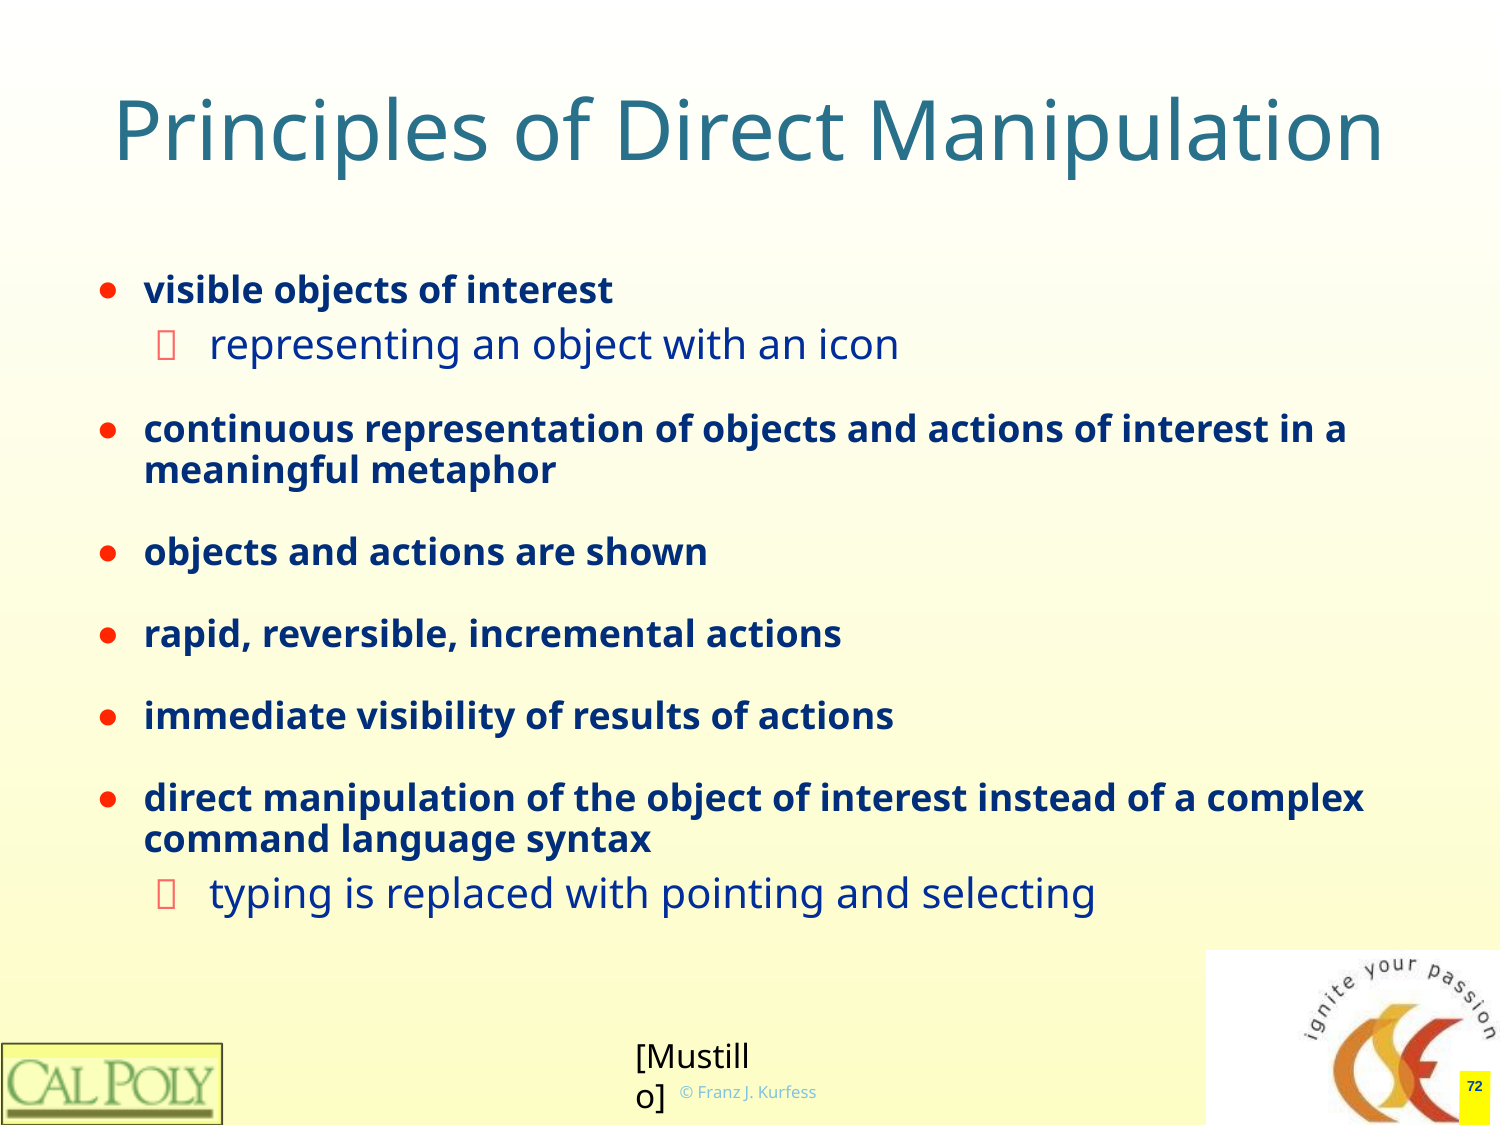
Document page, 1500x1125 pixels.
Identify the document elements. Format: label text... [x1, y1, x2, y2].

text_box [Mustillo] [635, 1035, 769, 1115]
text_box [1, 1043, 223, 1125]
slide_number ‹#› [1459, 1070, 1491, 1125]
list visible objects of interest representing an object with an icon continuous representation of objects and actions of interest in a meaningful metaphor objects and actions are shown rapid, reversible, incremental actions immediate visibility of results of actions direct manipulation of the object of interest instead of a complex command language syntax typing is replaced with pointing and selecting [90, 264, 1410, 1048]
title Principles of Direct Manipulation [90, 0, 1410, 255]
picture [1206, 950, 1500, 1125]
